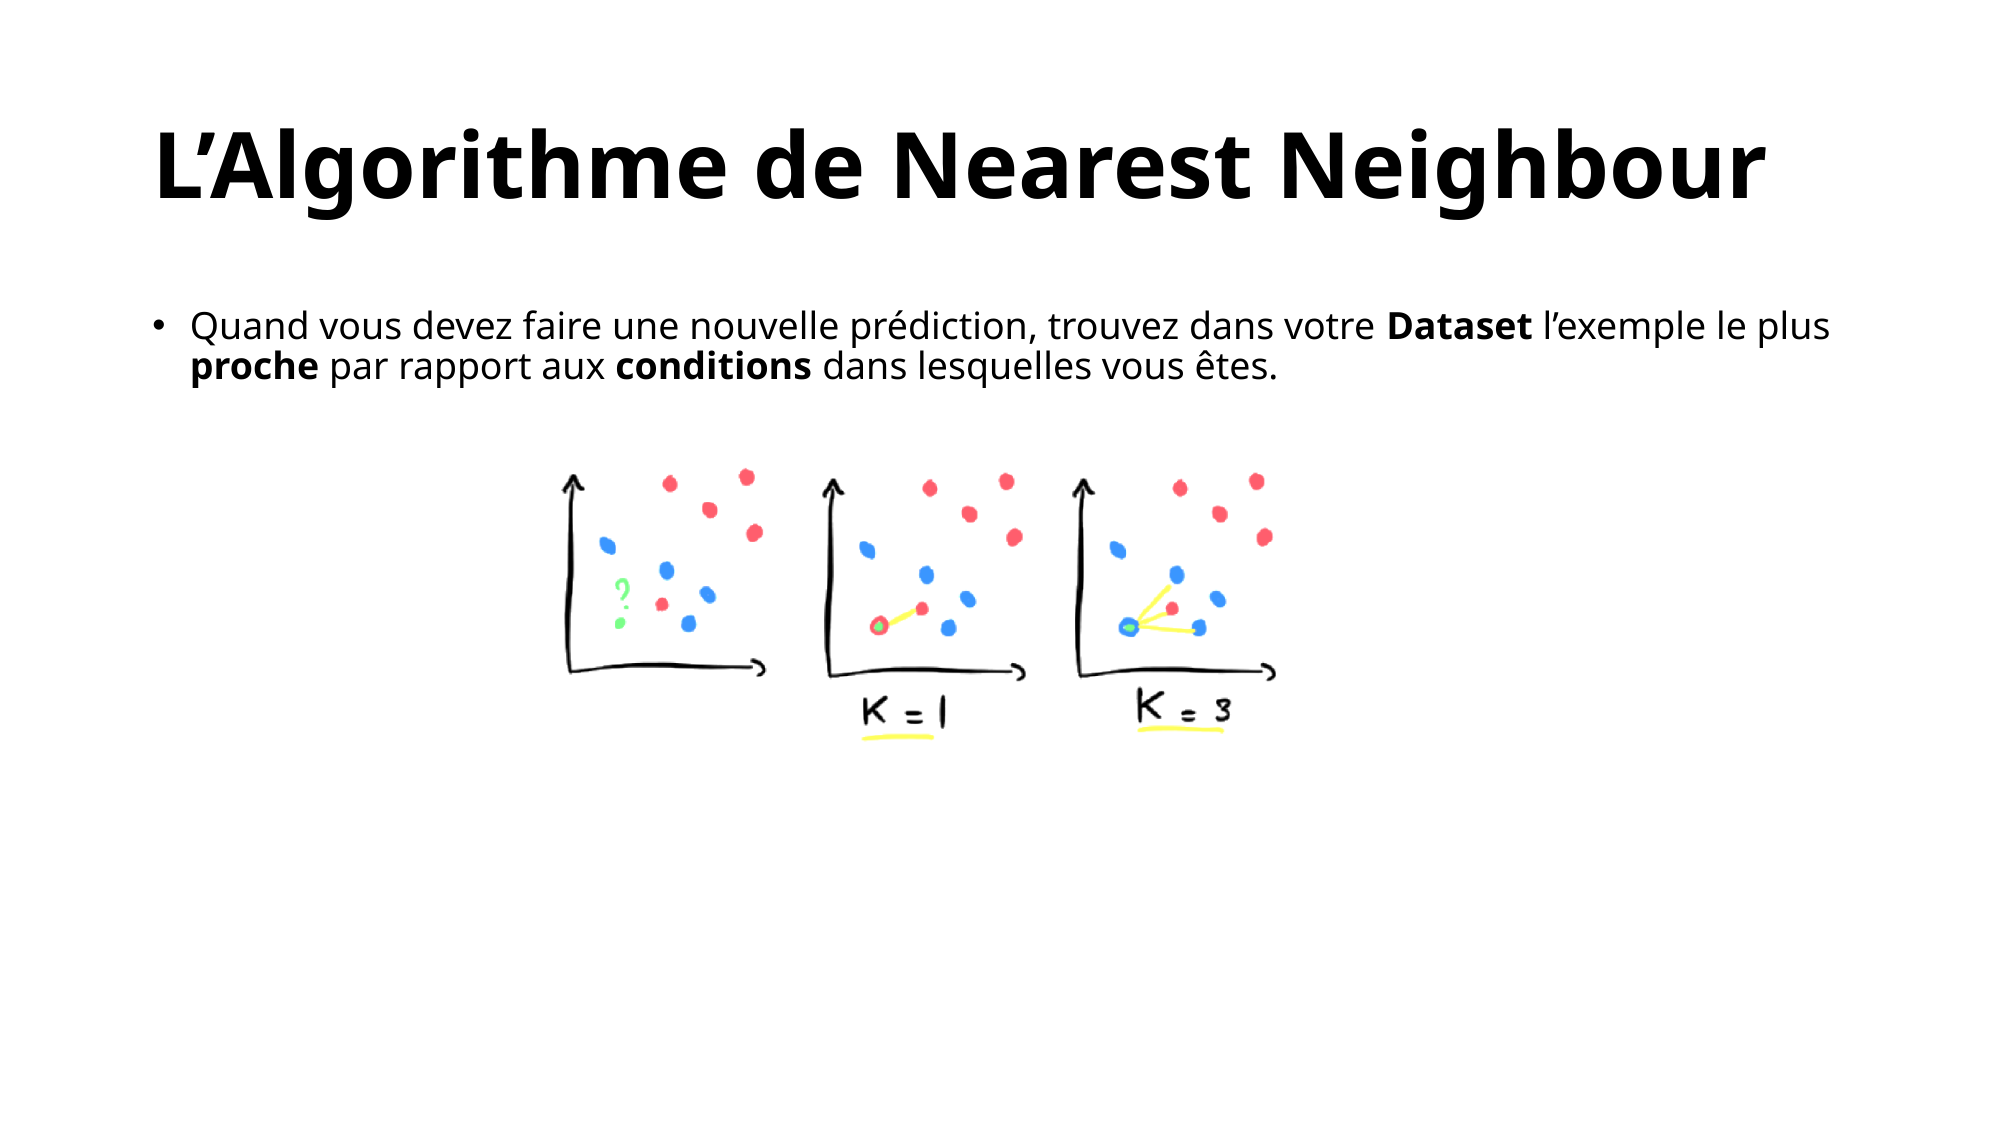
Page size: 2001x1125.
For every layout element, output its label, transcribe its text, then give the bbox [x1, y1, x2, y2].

picture [541, 443, 1319, 771]
title L’Algorithme de Nearest Neighbour [137, 59, 1863, 278]
list Quand vous devez faire une nouvelle prédiction, trouvez dans votre Dataset l’exemple le plus proche par rapport aux conditions dans lesquelles vous êtes. [137, 299, 1863, 1014]
